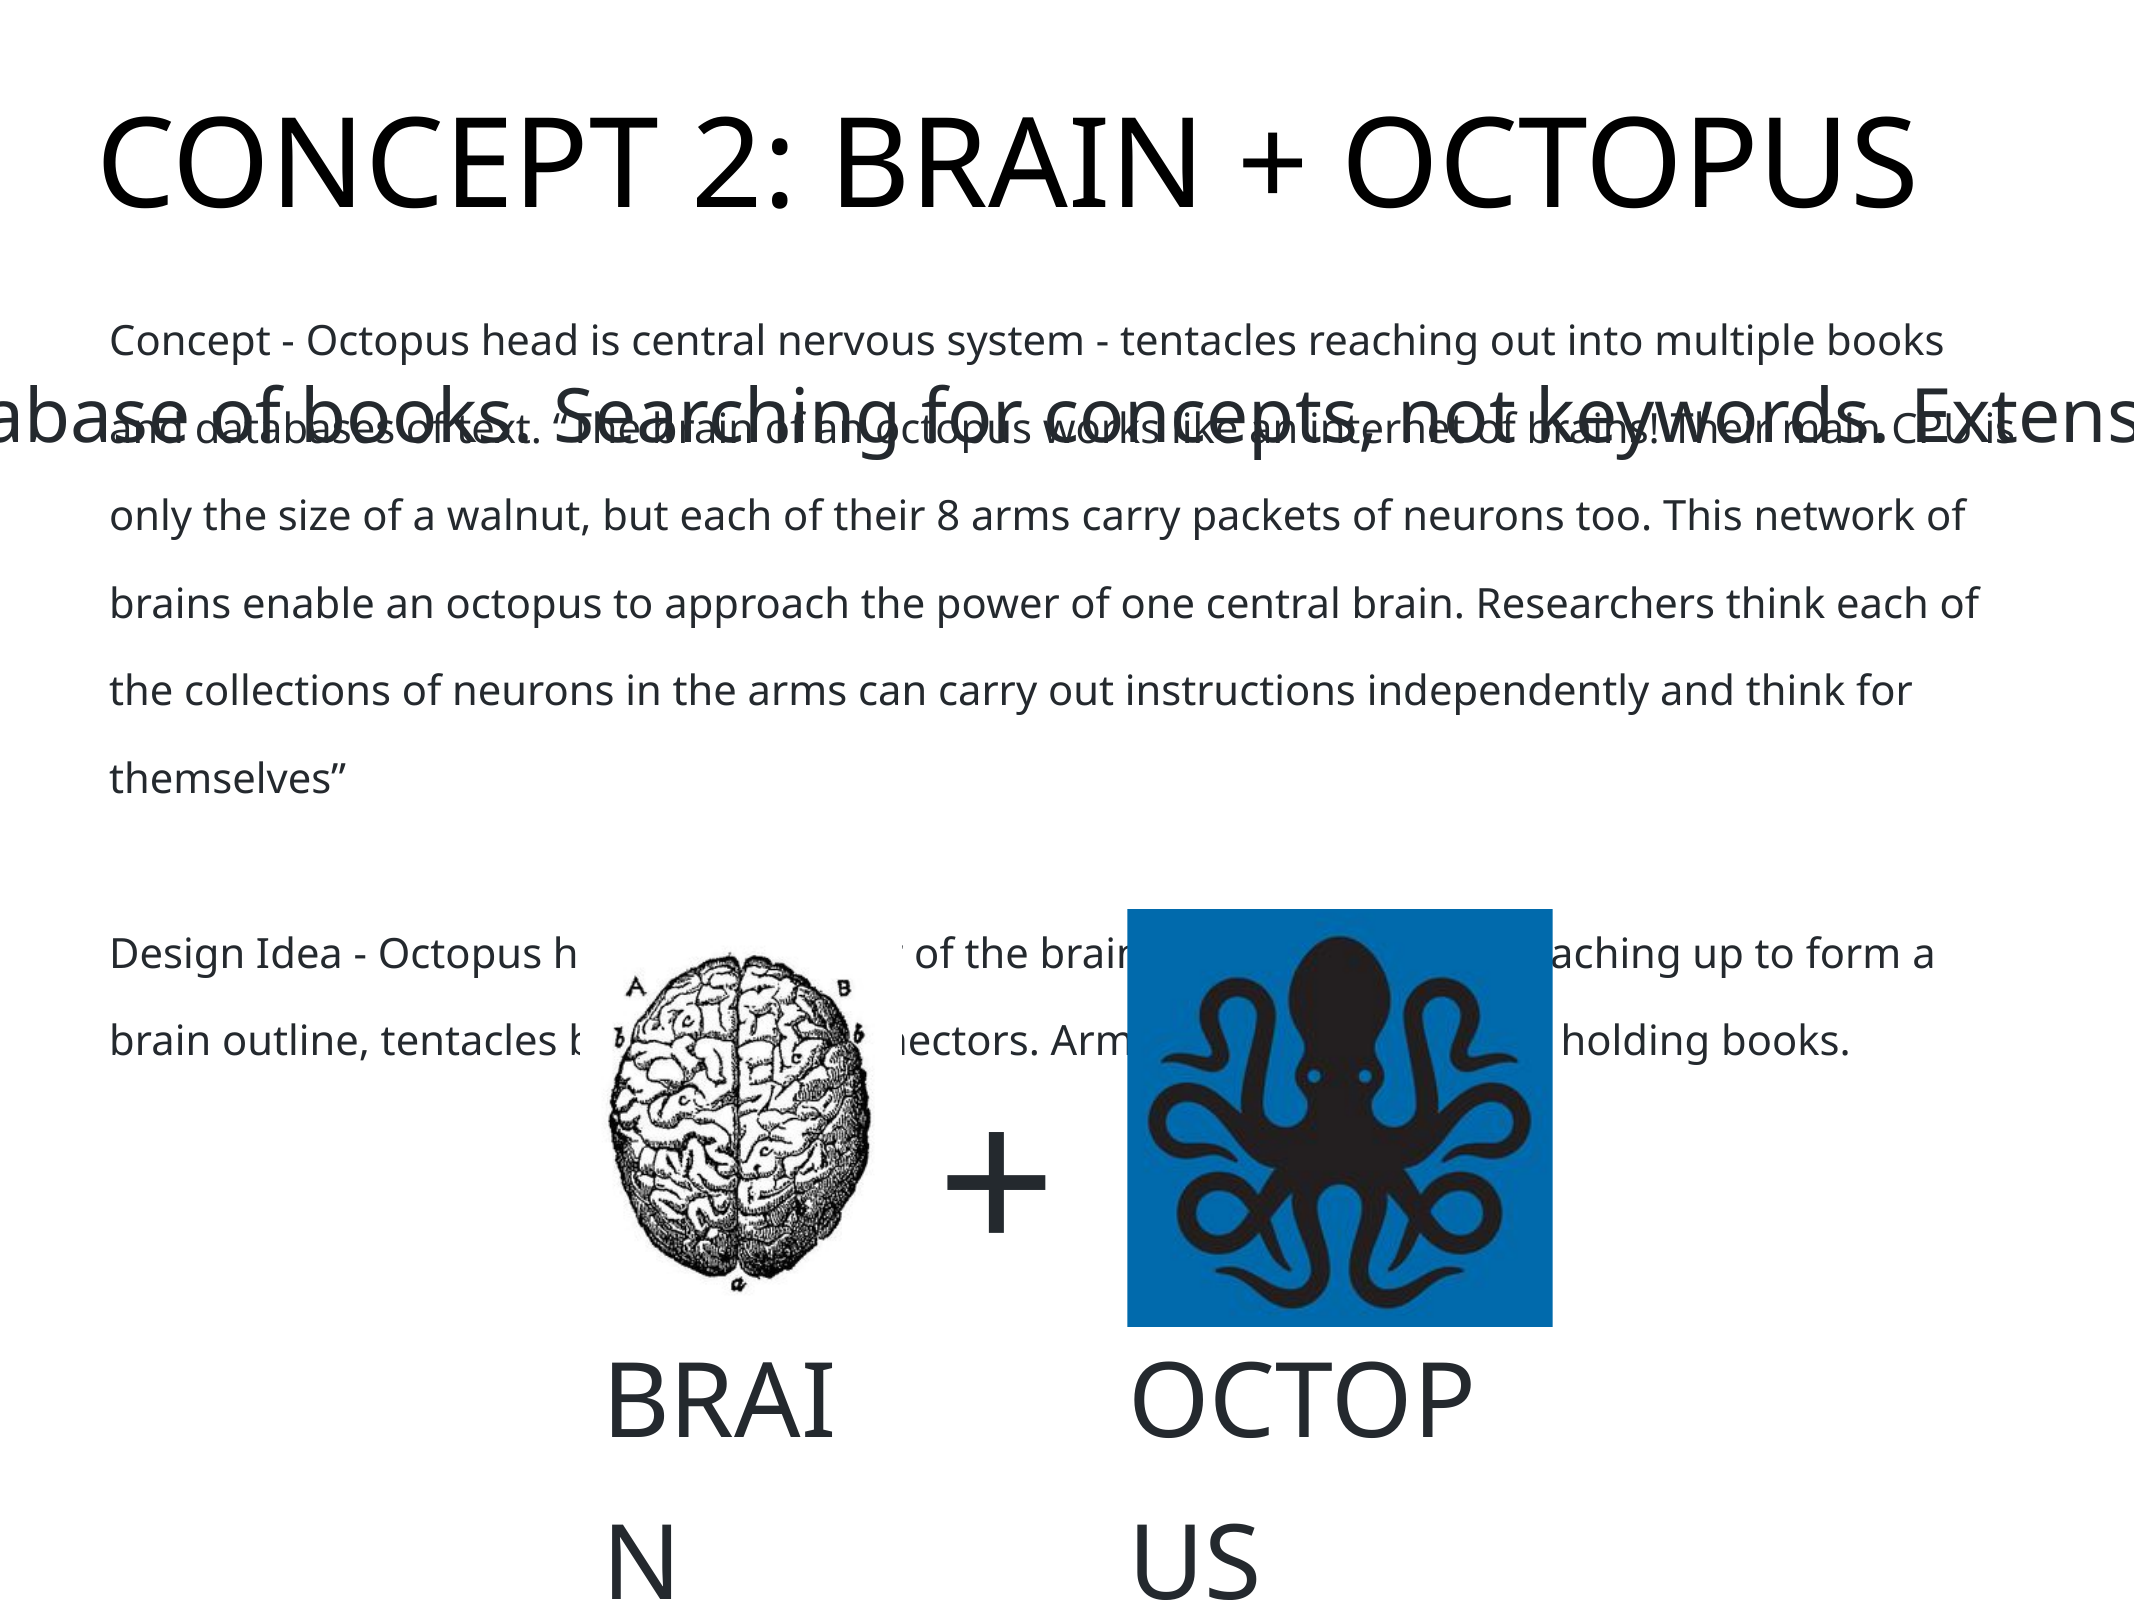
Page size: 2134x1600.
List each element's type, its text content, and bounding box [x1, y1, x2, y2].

text_box Concept - Octopus head is central nervous system - tentacles reaching out into multiple books and databases of text. “The brain of an octopus works like an internet of brains! Their main CPU is only the size of a walnut, but each of their 8 arms carry packets of neurons too. This network of brains enable an octopus to approach the power of one central brain. Researchers think each of the collections of neurons in the arms can carry out instructions independently and think for themselves” Design Idea - Octopus head is the center of the brain with the tentacles reaching up to form a brain outline, tentacles become the connectors. Arms of octopus could be holding books. [100, 268, 2033, 1073]
text_box + [929, 1002, 1070, 1307]
picture [1127, 909, 1553, 1328]
text_box OCTOPUS [1120, 1287, 1561, 1600]
text_box Search engine for large digital database of books. Searching for concepts, not keywords. Extensive user base and diverse content. [0, 321, 100, 466]
text_box Search engine for large digital database of books. Searching for concepts, not keywords. Extensive user base and diverse content. [2033, 321, 2134, 466]
title Concept 2: brain + Octopus [87, 41, 2046, 273]
picture [580, 913, 903, 1323]
text_box BRAIN [593, 1323, 889, 1600]
